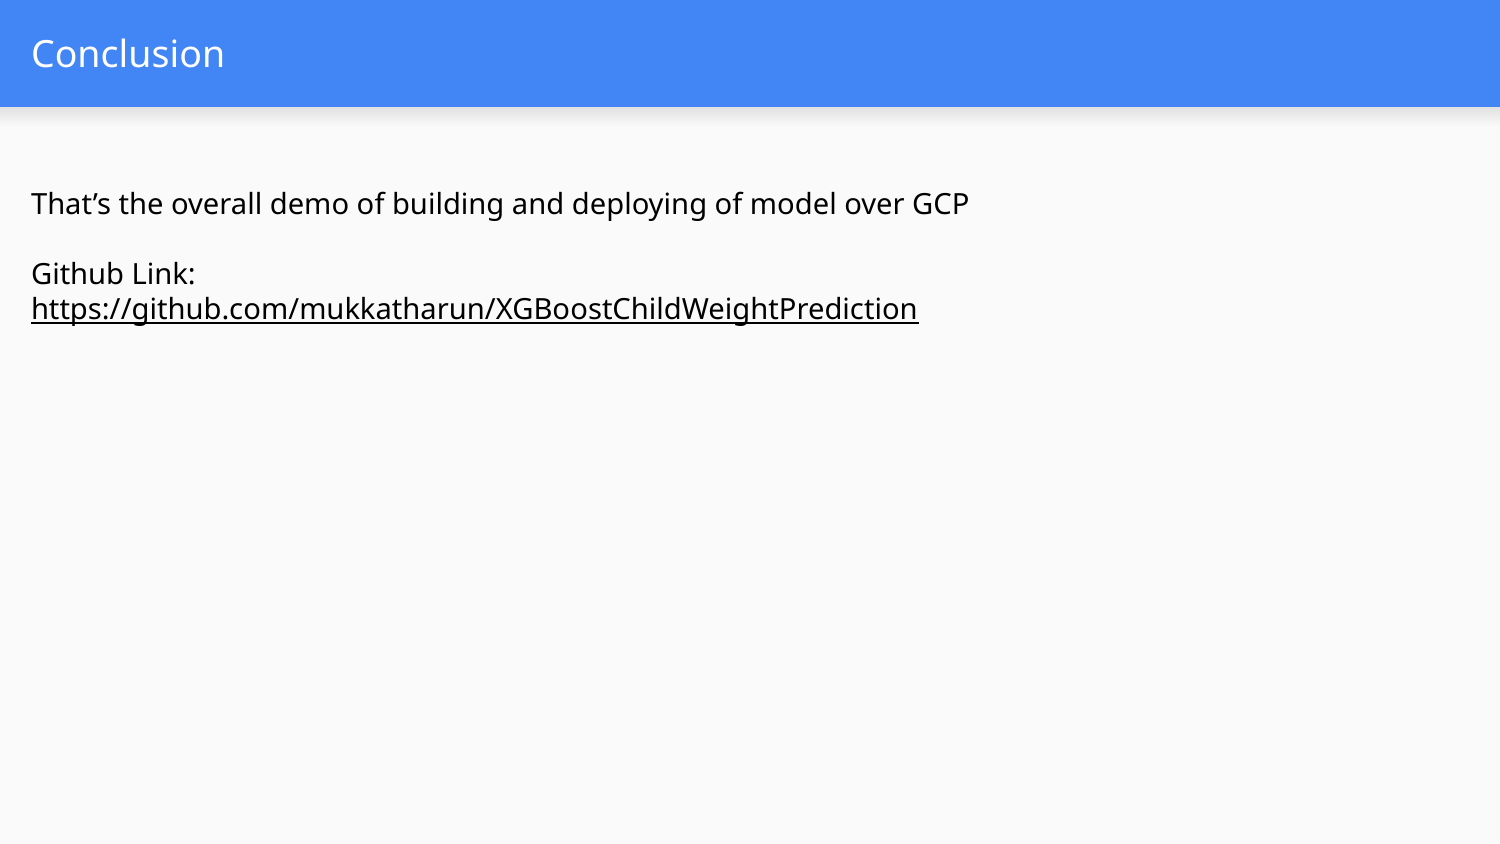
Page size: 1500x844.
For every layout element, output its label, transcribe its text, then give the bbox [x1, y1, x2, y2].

title Conclusion [16, 2, 1464, 102]
text_box That’s the overall demo of building and deploying of model over GCP Github Link: https://github.com/mukkatharun/XGBoostChildWeightPrediction [16, 170, 1435, 345]
